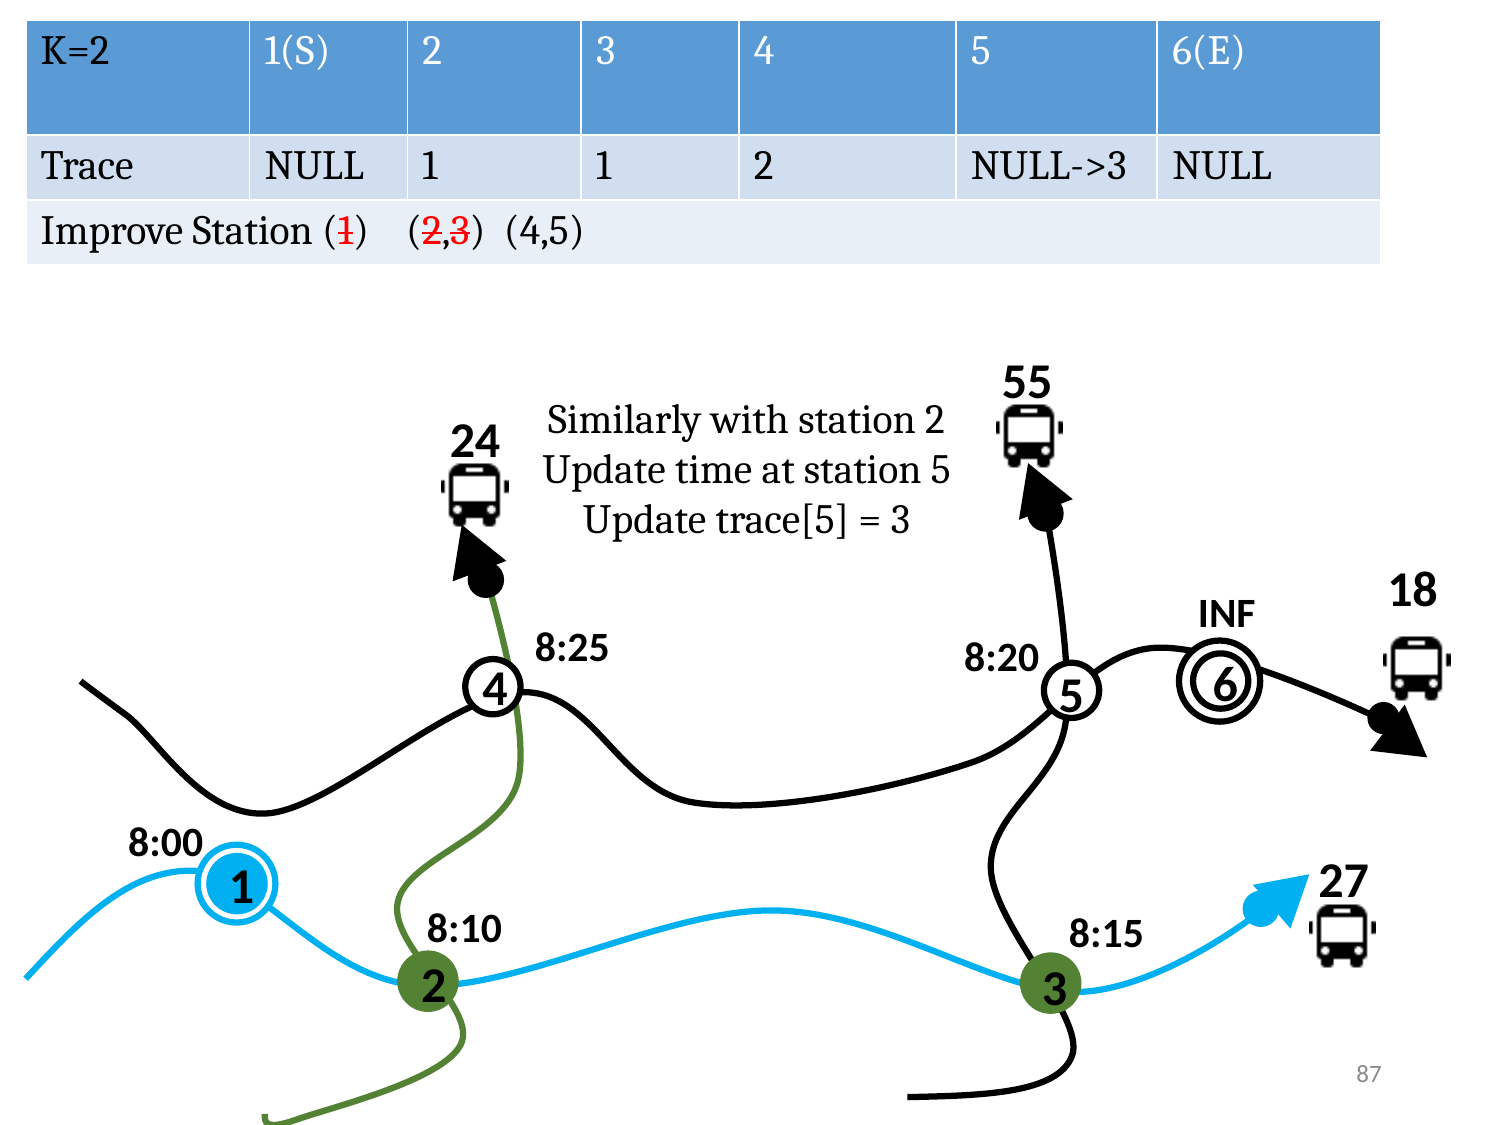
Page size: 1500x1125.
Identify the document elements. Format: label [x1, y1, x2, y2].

picture [1383, 635, 1451, 703]
text_box [987, 340, 1068, 416]
picture [996, 403, 1063, 470]
table_header [1158, 21, 1380, 134]
slide_number [1059, 1042, 1397, 1103]
table_cell [27, 136, 249, 199]
table_cell [740, 136, 955, 199]
table_header [250, 21, 407, 134]
table_cell [27, 201, 1380, 264]
table_header [27, 21, 249, 134]
table_header [740, 21, 955, 134]
table_header [408, 21, 580, 134]
text_box [527, 384, 966, 550]
text_box [1372, 549, 1453, 624]
picture [1309, 903, 1376, 970]
table_cell [957, 136, 1156, 199]
picture [441, 462, 509, 529]
text_box [24, 470, 1428, 1125]
table_header [582, 21, 738, 134]
table_header [957, 21, 1156, 134]
table_cell [250, 136, 407, 199]
text_box [435, 399, 516, 475]
table_cell [1158, 136, 1380, 199]
table_cell [582, 136, 738, 199]
table_cell [408, 136, 580, 199]
